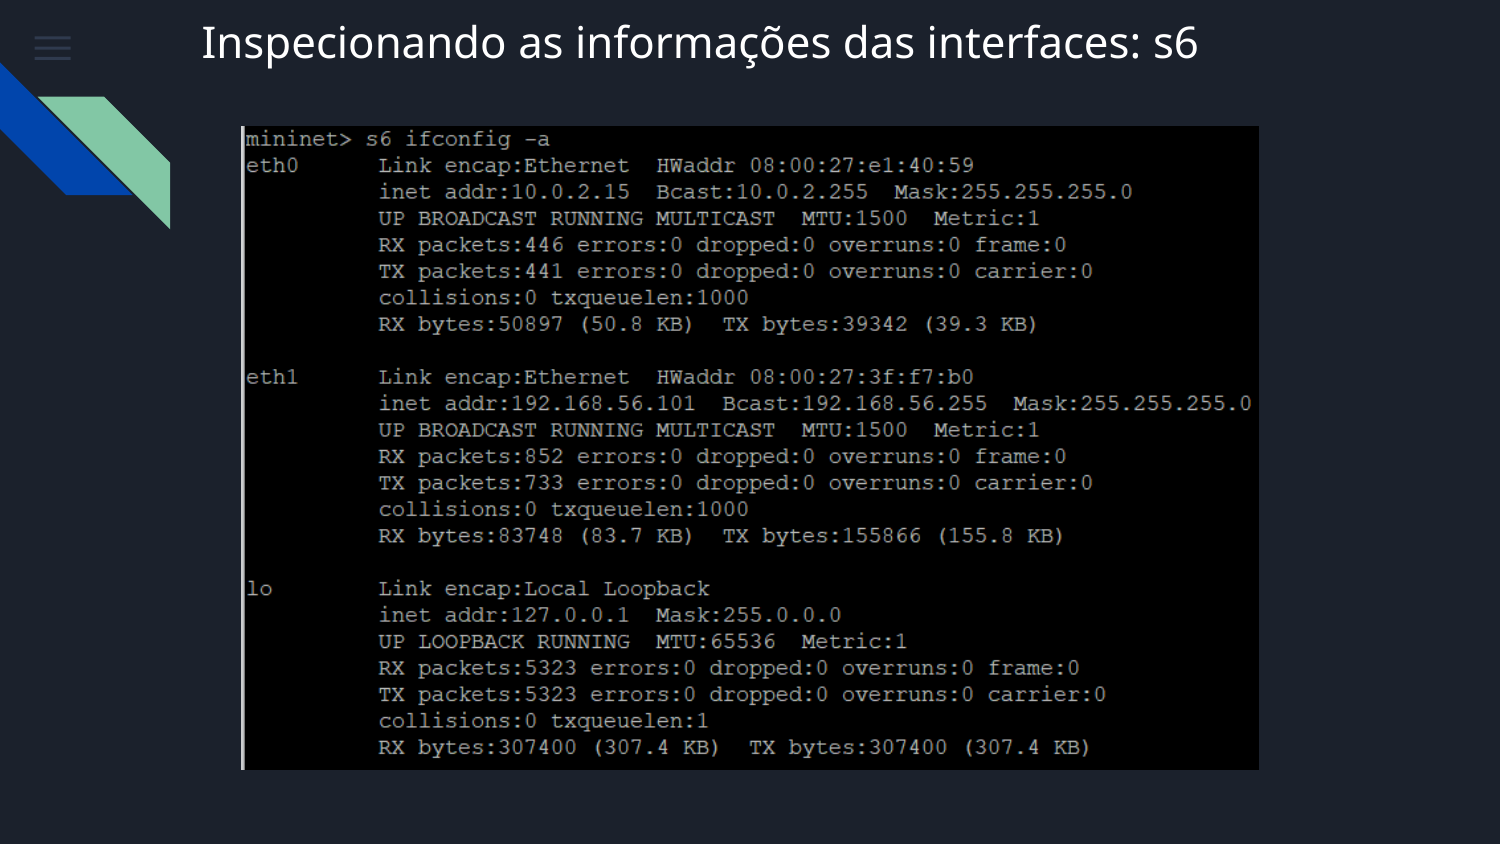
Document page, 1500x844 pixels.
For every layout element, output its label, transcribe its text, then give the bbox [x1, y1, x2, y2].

title Inspecionando as informações das interfaces: s6 [186, 0, 1486, 150]
picture [241, 125, 1259, 771]
